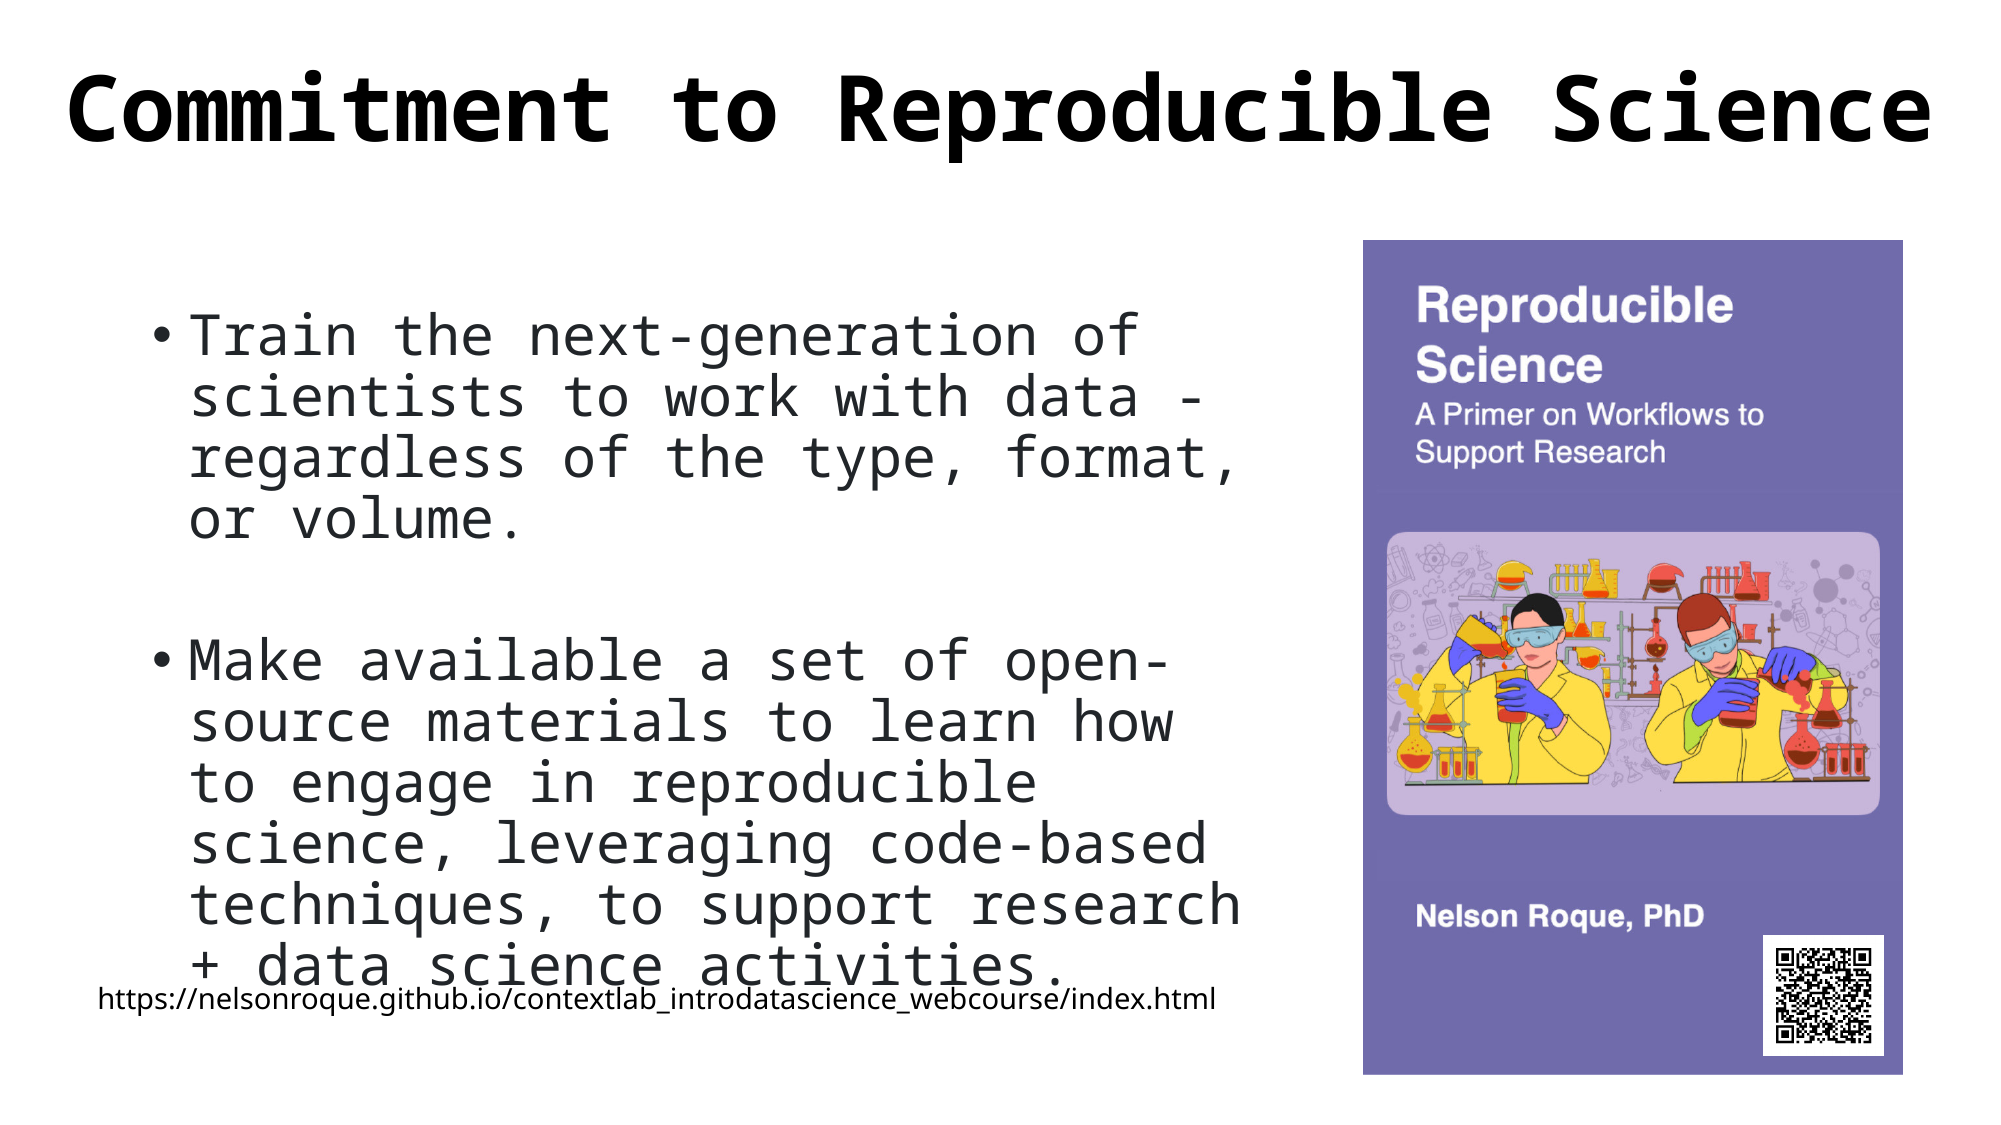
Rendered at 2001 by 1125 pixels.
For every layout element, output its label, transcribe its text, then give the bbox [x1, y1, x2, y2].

title Commitment to Reproducible Science [0, 3, 2000, 221]
text_box https://nelsonroque.github.io/contextlab_introdatascience_webcourse/index.html [82, 973, 1243, 1023]
list Train the next-generation of scientists to work with data - regardless of the type, format, or volume. Make available a set of open-source materials to learn how to engage in reproducible science, leveraging code-based techniques, to support research + data science activities. [137, 299, 1265, 1014]
picture [1363, 240, 1903, 1075]
